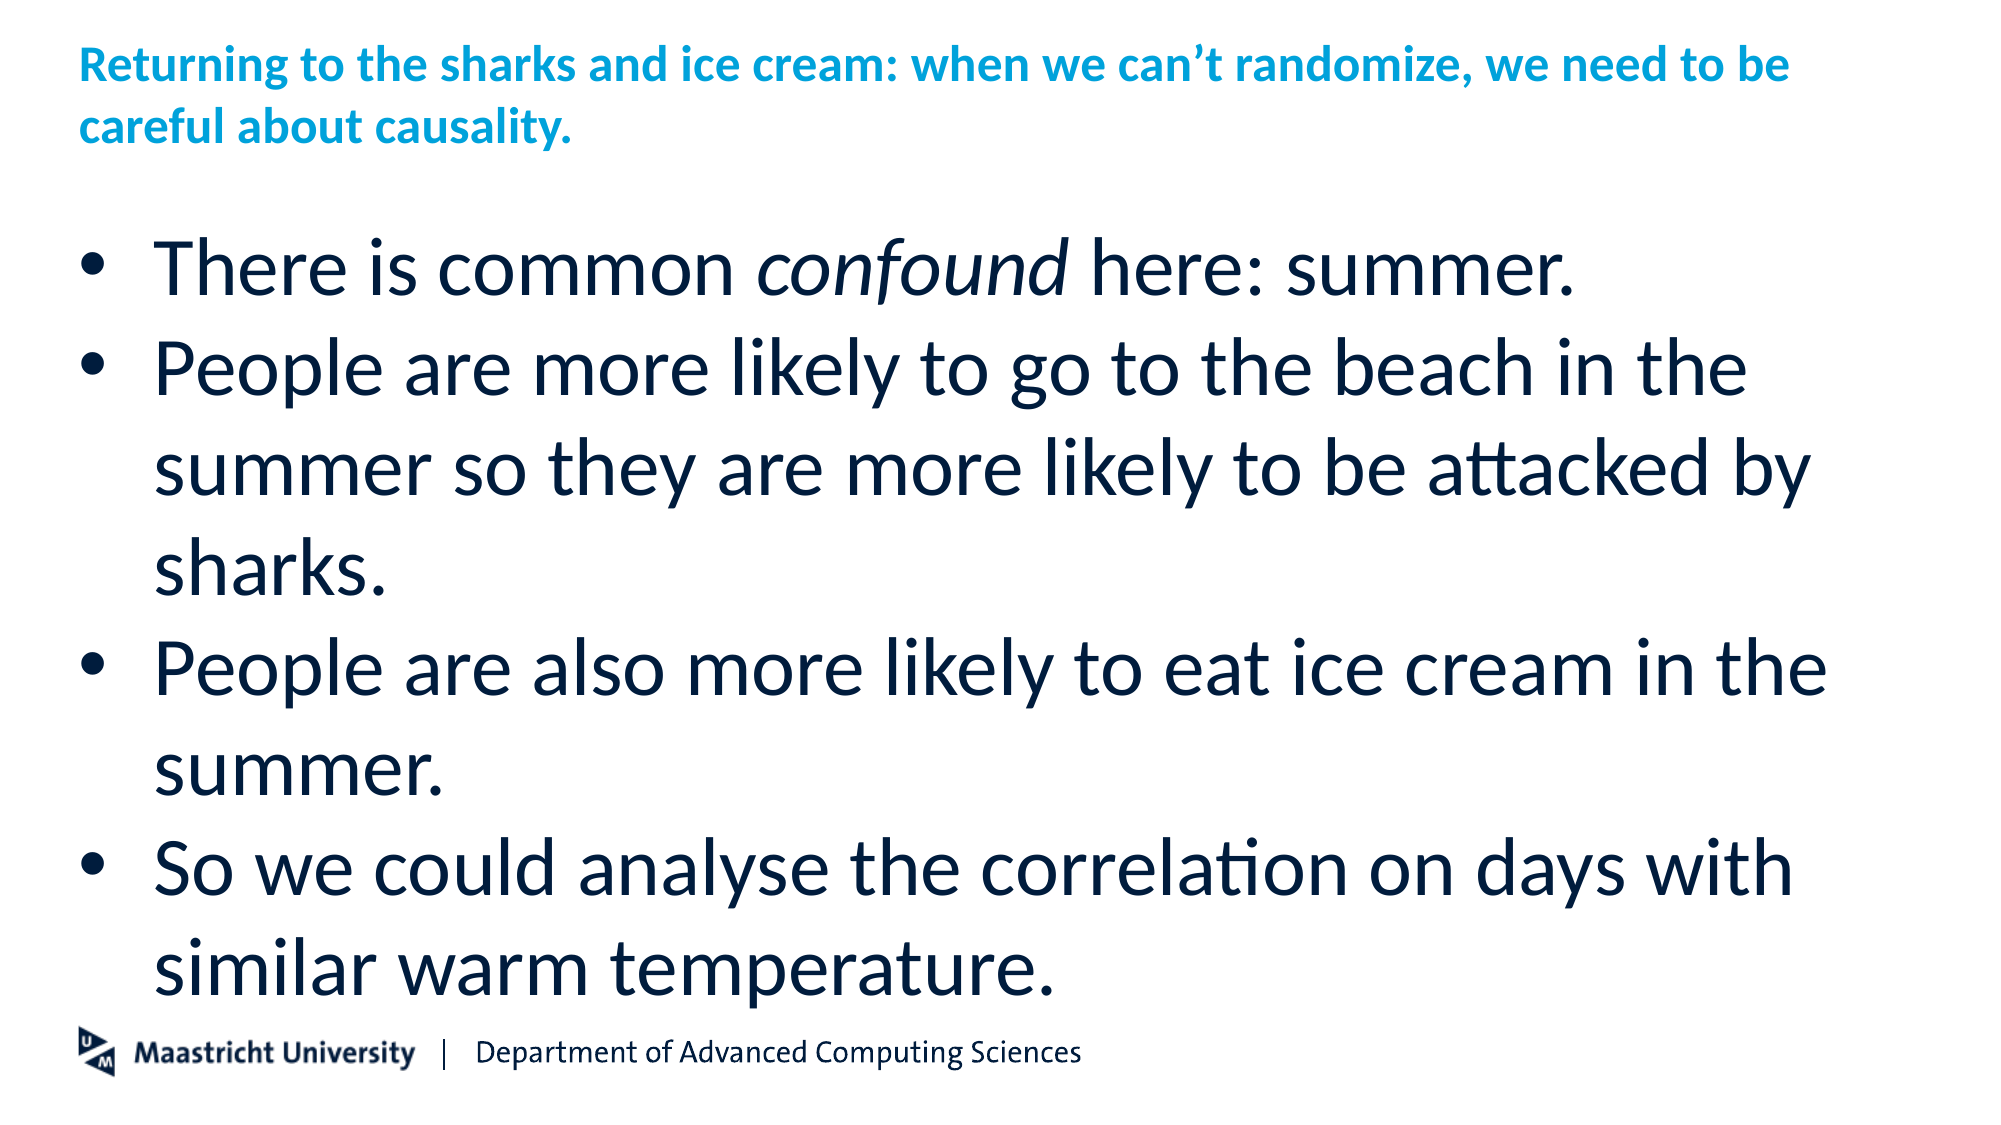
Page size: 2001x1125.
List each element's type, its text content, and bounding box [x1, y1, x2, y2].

title Returning to the sharks and ice cream: when we can’t randomize, we need to be careful about causality. [78, 29, 1900, 154]
list There is common confound here: summer. People are more likely to go to the beach in the summer so they are more likely to be attacked by sharks. People are also more likely to eat ice cream in the summer. So we could analyse the correlation on days with similar warm temperature. [78, 212, 1900, 942]
